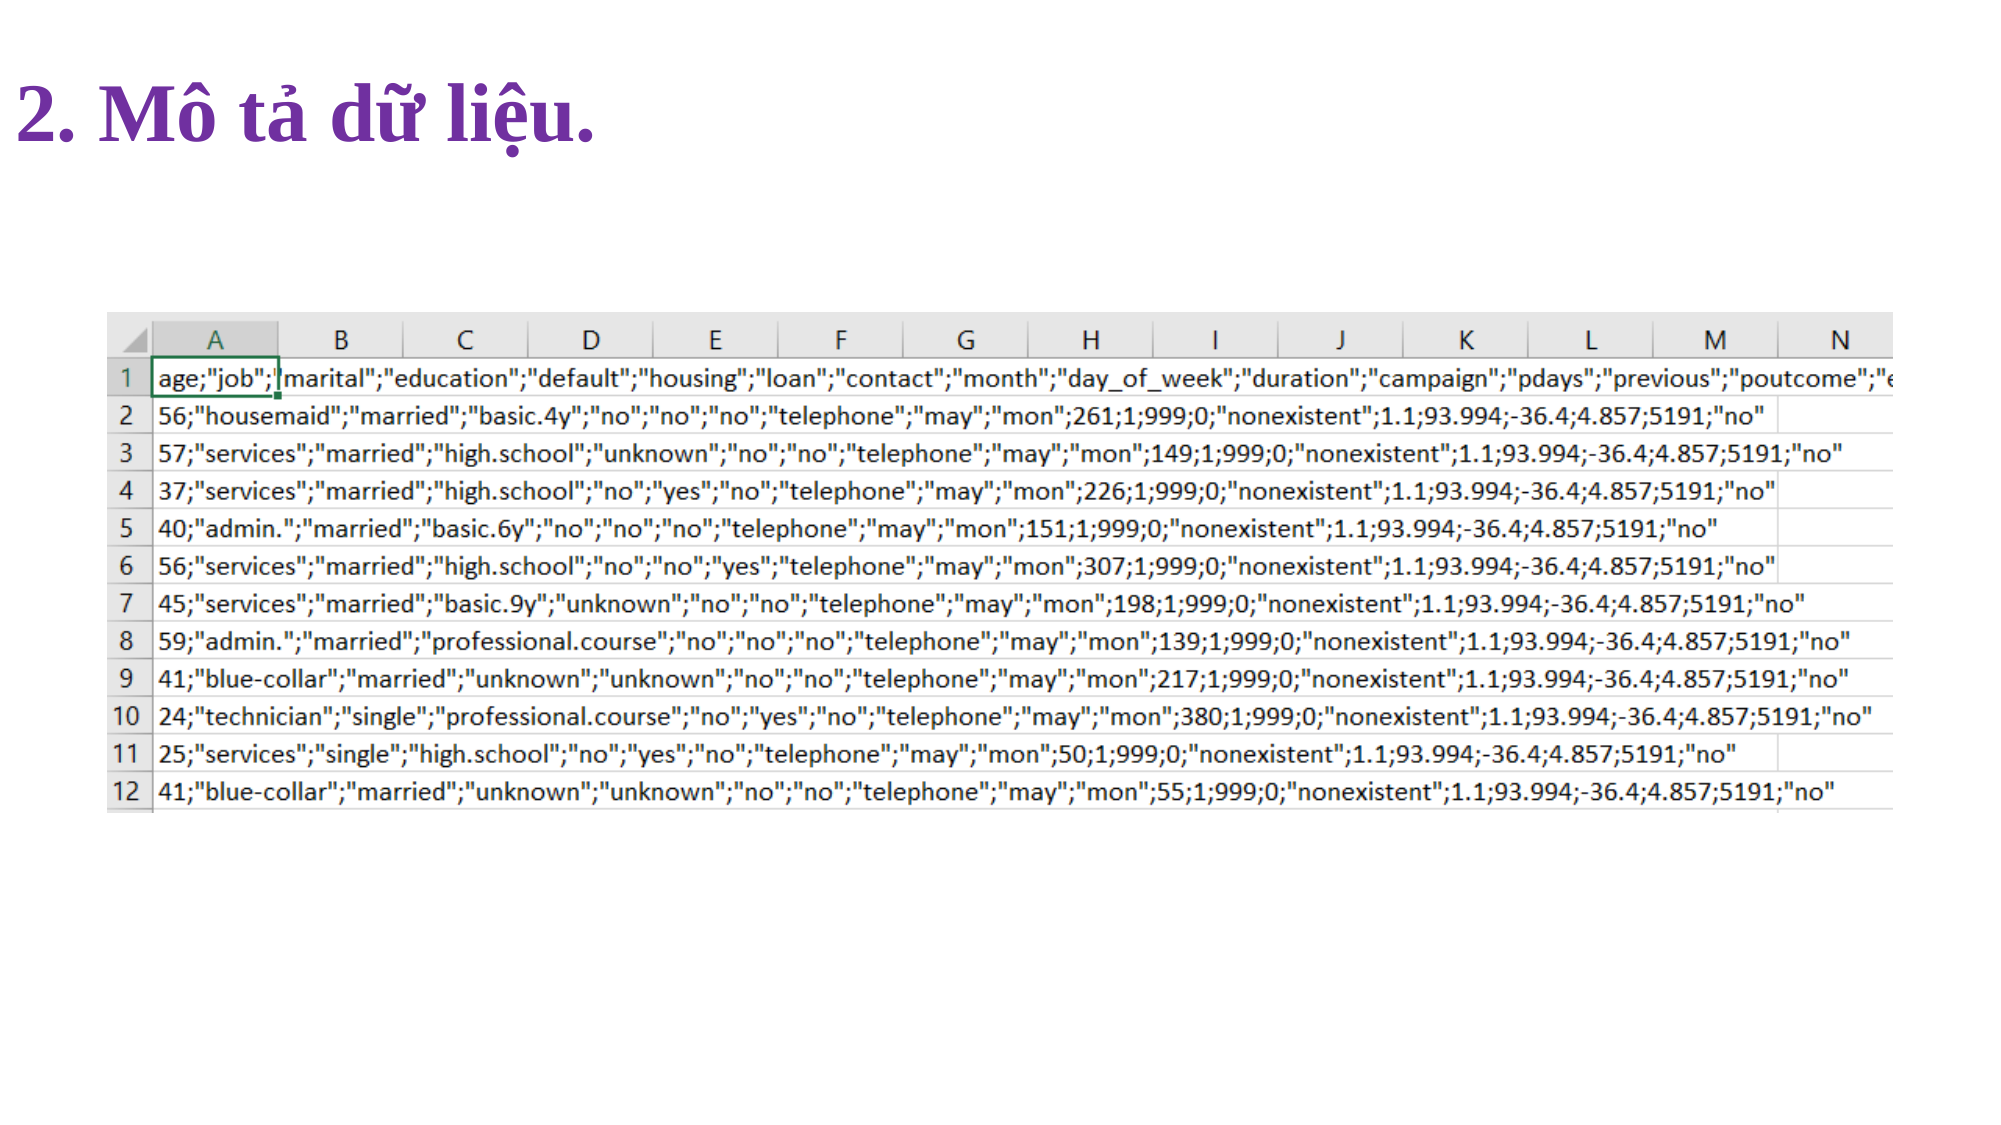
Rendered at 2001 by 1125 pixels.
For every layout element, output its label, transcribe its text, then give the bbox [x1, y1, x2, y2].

title 2. Mô tả dữ liệu. [0, 0, 1642, 230]
picture [106, 312, 1893, 813]
